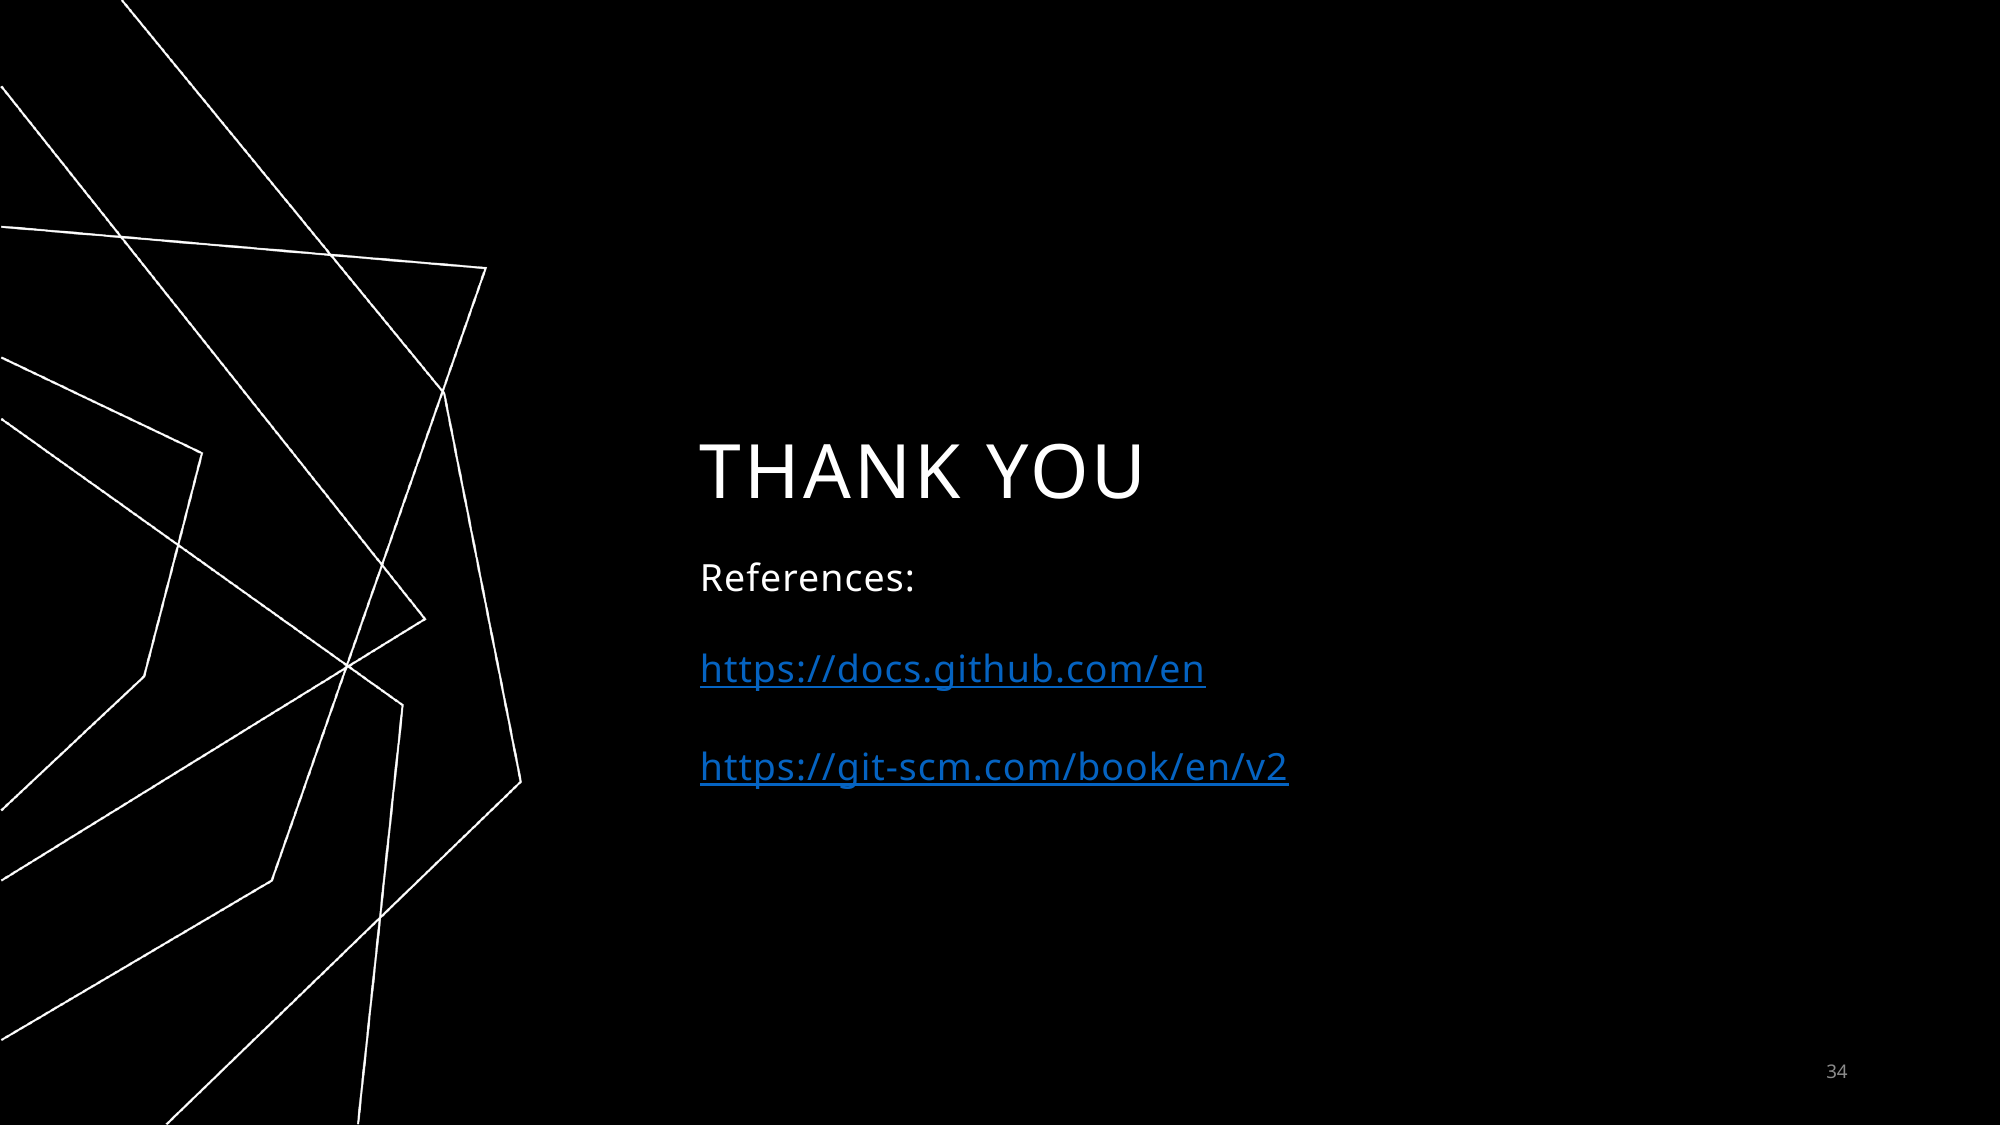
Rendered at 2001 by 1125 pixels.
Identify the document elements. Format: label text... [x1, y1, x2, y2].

picture [0, 0, 522, 1125]
title THANK YOU [699, 265, 1386, 516]
slide_number <number> [1571, 1042, 1863, 1103]
subtitle References: https://docs.github.com/en https://git-scm.com/book/en/v2 [699, 531, 1386, 999]
